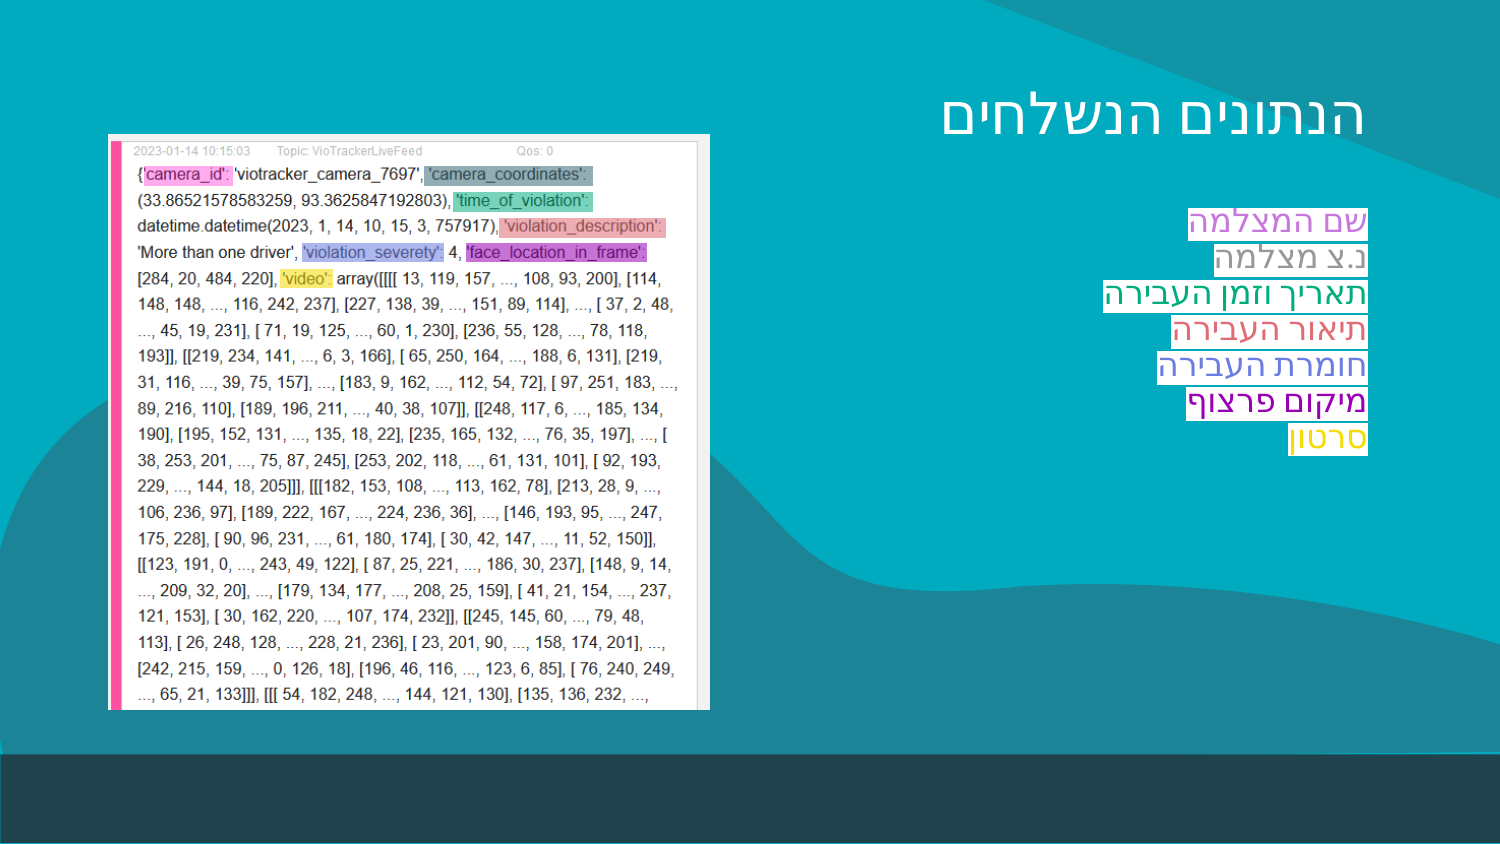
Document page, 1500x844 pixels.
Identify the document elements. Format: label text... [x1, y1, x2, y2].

title הנתונים הנשלחים [116, 63, 1383, 158]
picture [108, 133, 710, 710]
list שם המצלמה נ.צ מצלמה תאריך וזמן העבירה תיאור העבירה חומרת העבירה מיקום פרצוף סרטון [728, 189, 1383, 489]
